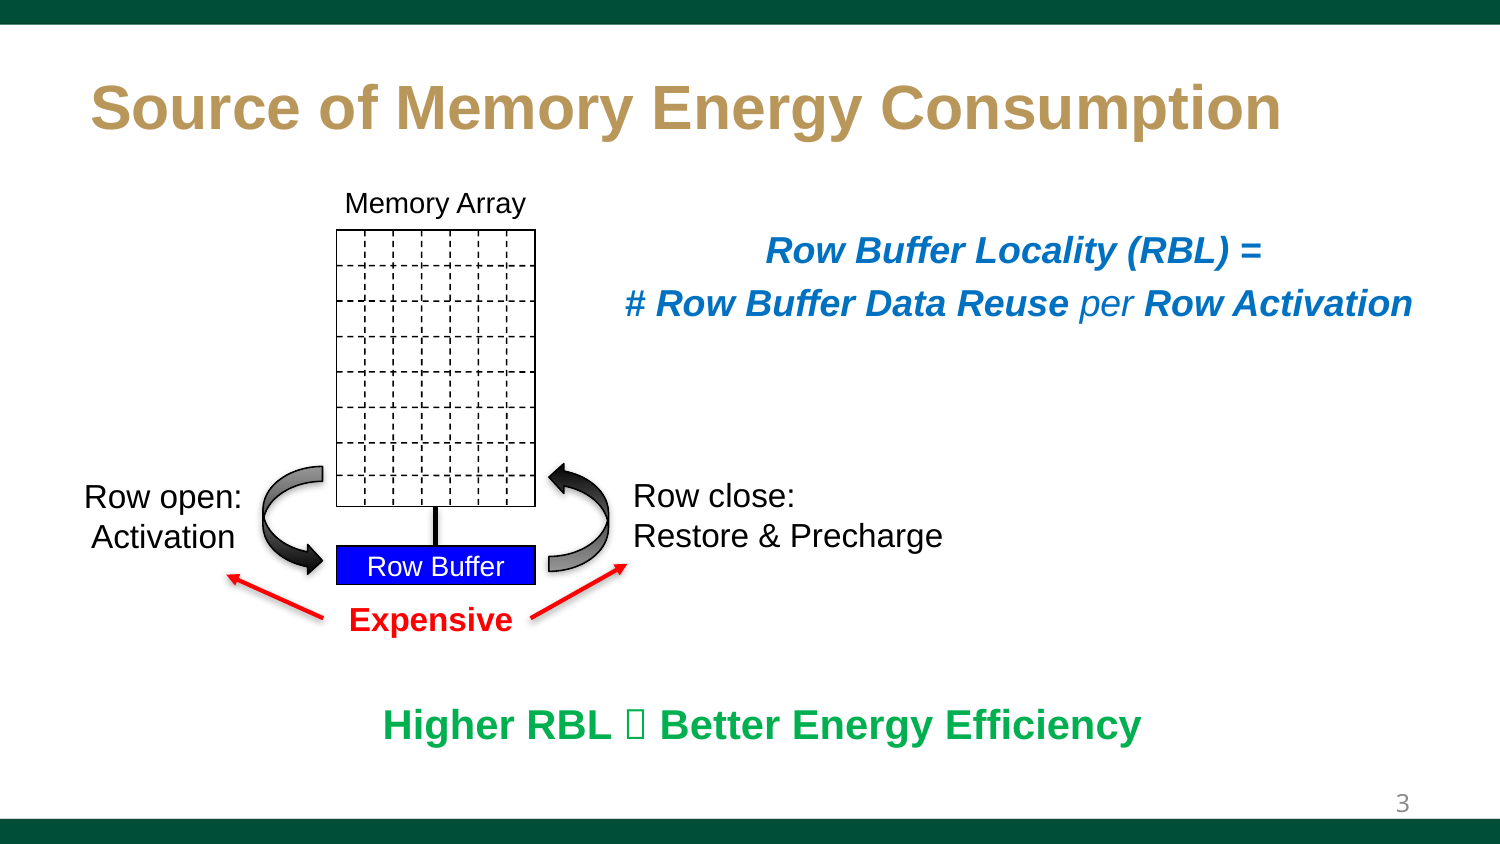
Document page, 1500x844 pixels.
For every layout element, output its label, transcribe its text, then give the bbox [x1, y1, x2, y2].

text_box [577, 473, 610, 562]
picture [0, 0, 1500, 844]
text_box Higher RBL  Better Energy Efficiency [285, 690, 1240, 756]
text_box Row Buffer Locality (RBL) = # Row Buffer Data Reuse per Row Activation [601, 218, 1437, 369]
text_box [225, 574, 324, 619]
footer [512, 782, 988, 827]
title Source of Memory Energy Consumption [75, 33, 1425, 175]
slide_number 3 [1074, 782, 1425, 827]
text_box Row close: Restore & Precharge [618, 467, 973, 562]
text_box Row open: Activation [14, 467, 294, 563]
text_box Expensive [180, 590, 682, 656]
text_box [299, 177, 572, 591]
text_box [530, 563, 628, 619]
